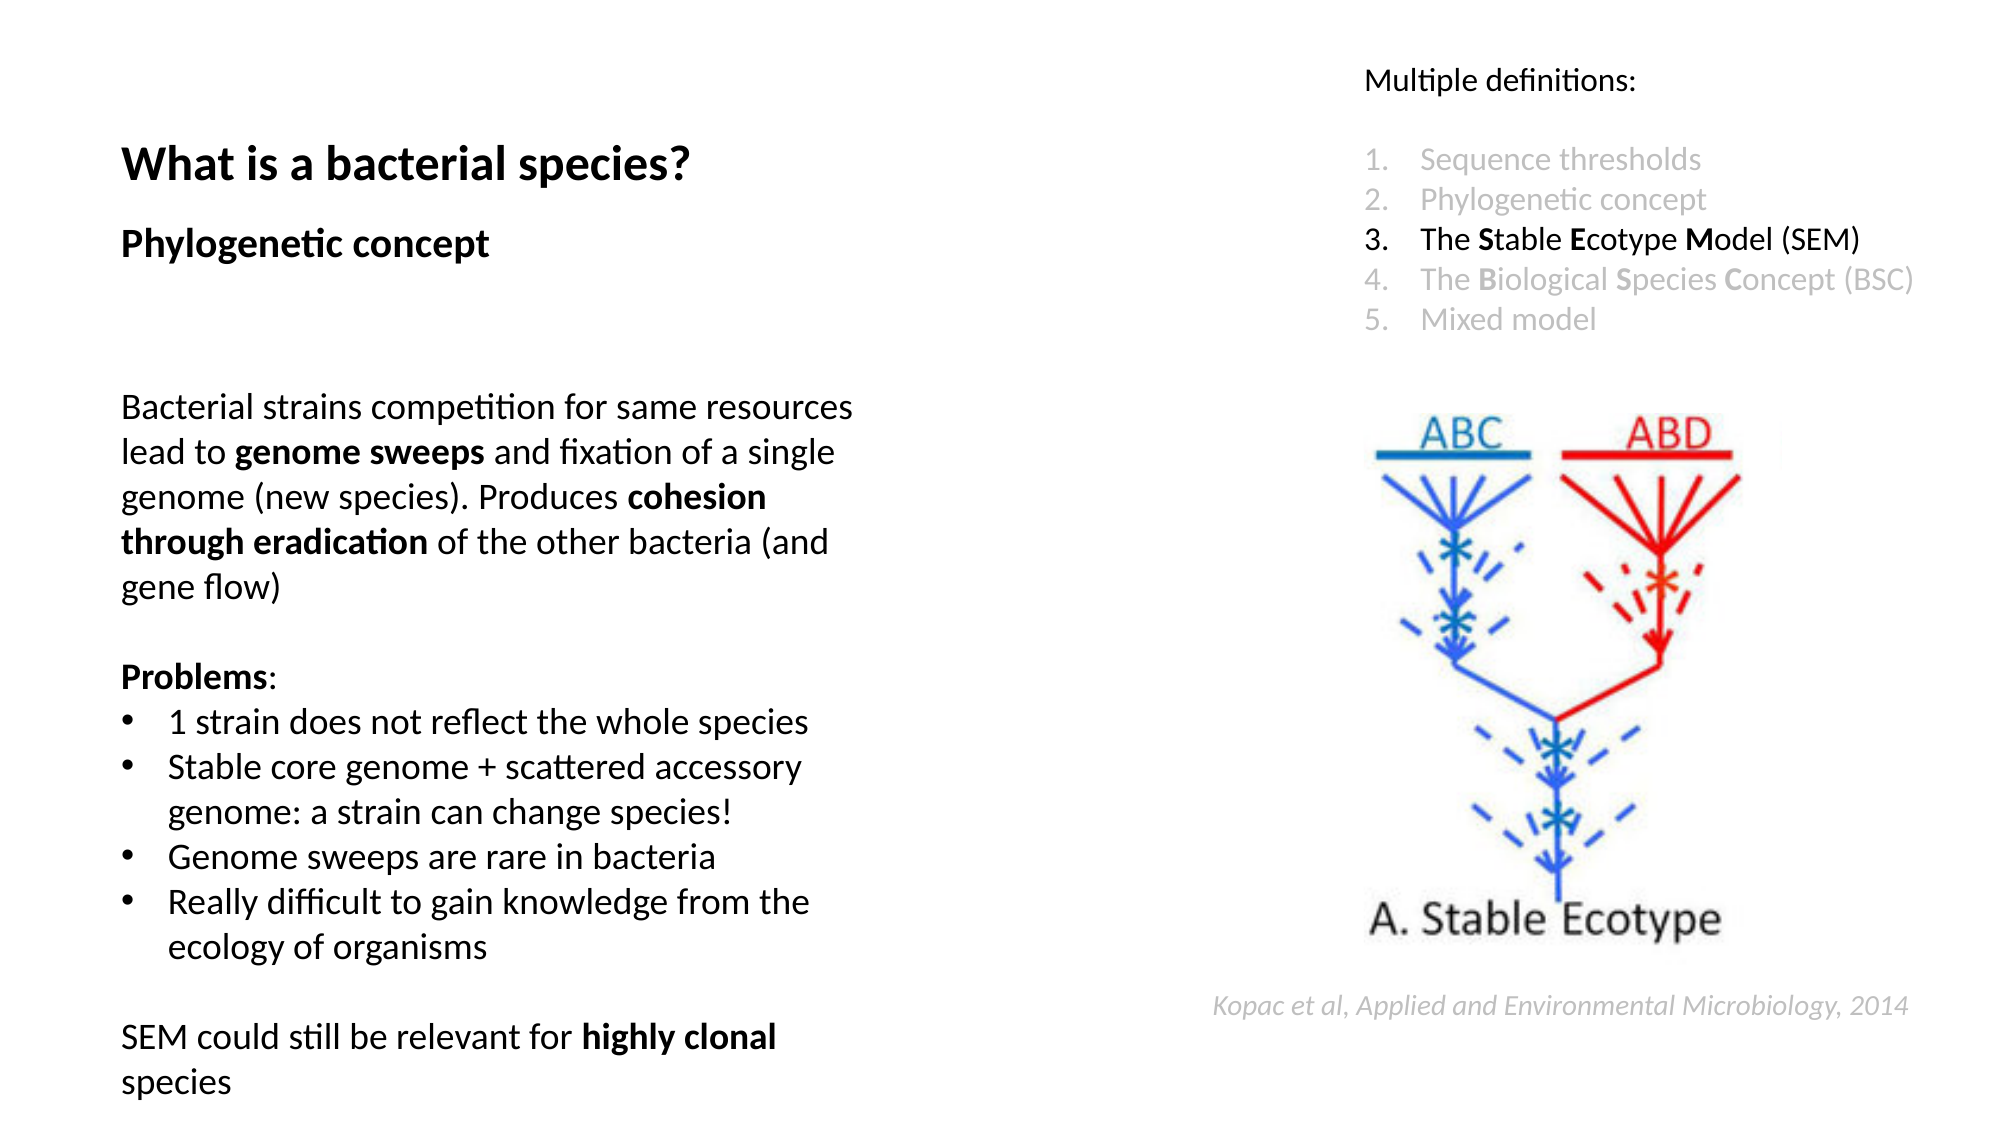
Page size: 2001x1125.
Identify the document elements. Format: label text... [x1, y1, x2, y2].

text_box Kopac et al, Applied and Environmental Microbiology, 2014 [1197, 978, 1948, 1029]
text_box Bacterial strains competition for same resources lead to genome sweeps and fixation of a single genome (new species). Produces cohesion through eradication of the other bacteria (and gene flow) Problems: 1 strain does not reflect the whole species Stable core genome + scattered accessory genome: a strain can change species! Genome sweeps are rare in bacteria Really difficult to gain knowledge from the ecology of organisms SEM could still be relevant for highly clonal species [106, 374, 903, 1110]
picture [1363, 413, 1782, 979]
text_box Multiple definitions: Sequence thresholds Phylogenetic concept The Stable Ecotype Model (SEM) The Biological Species Concept (BSC) Mixed model [1349, 50, 1963, 345]
text_box What is a bacterial species? Phylogenetic concept [106, 123, 1107, 279]
